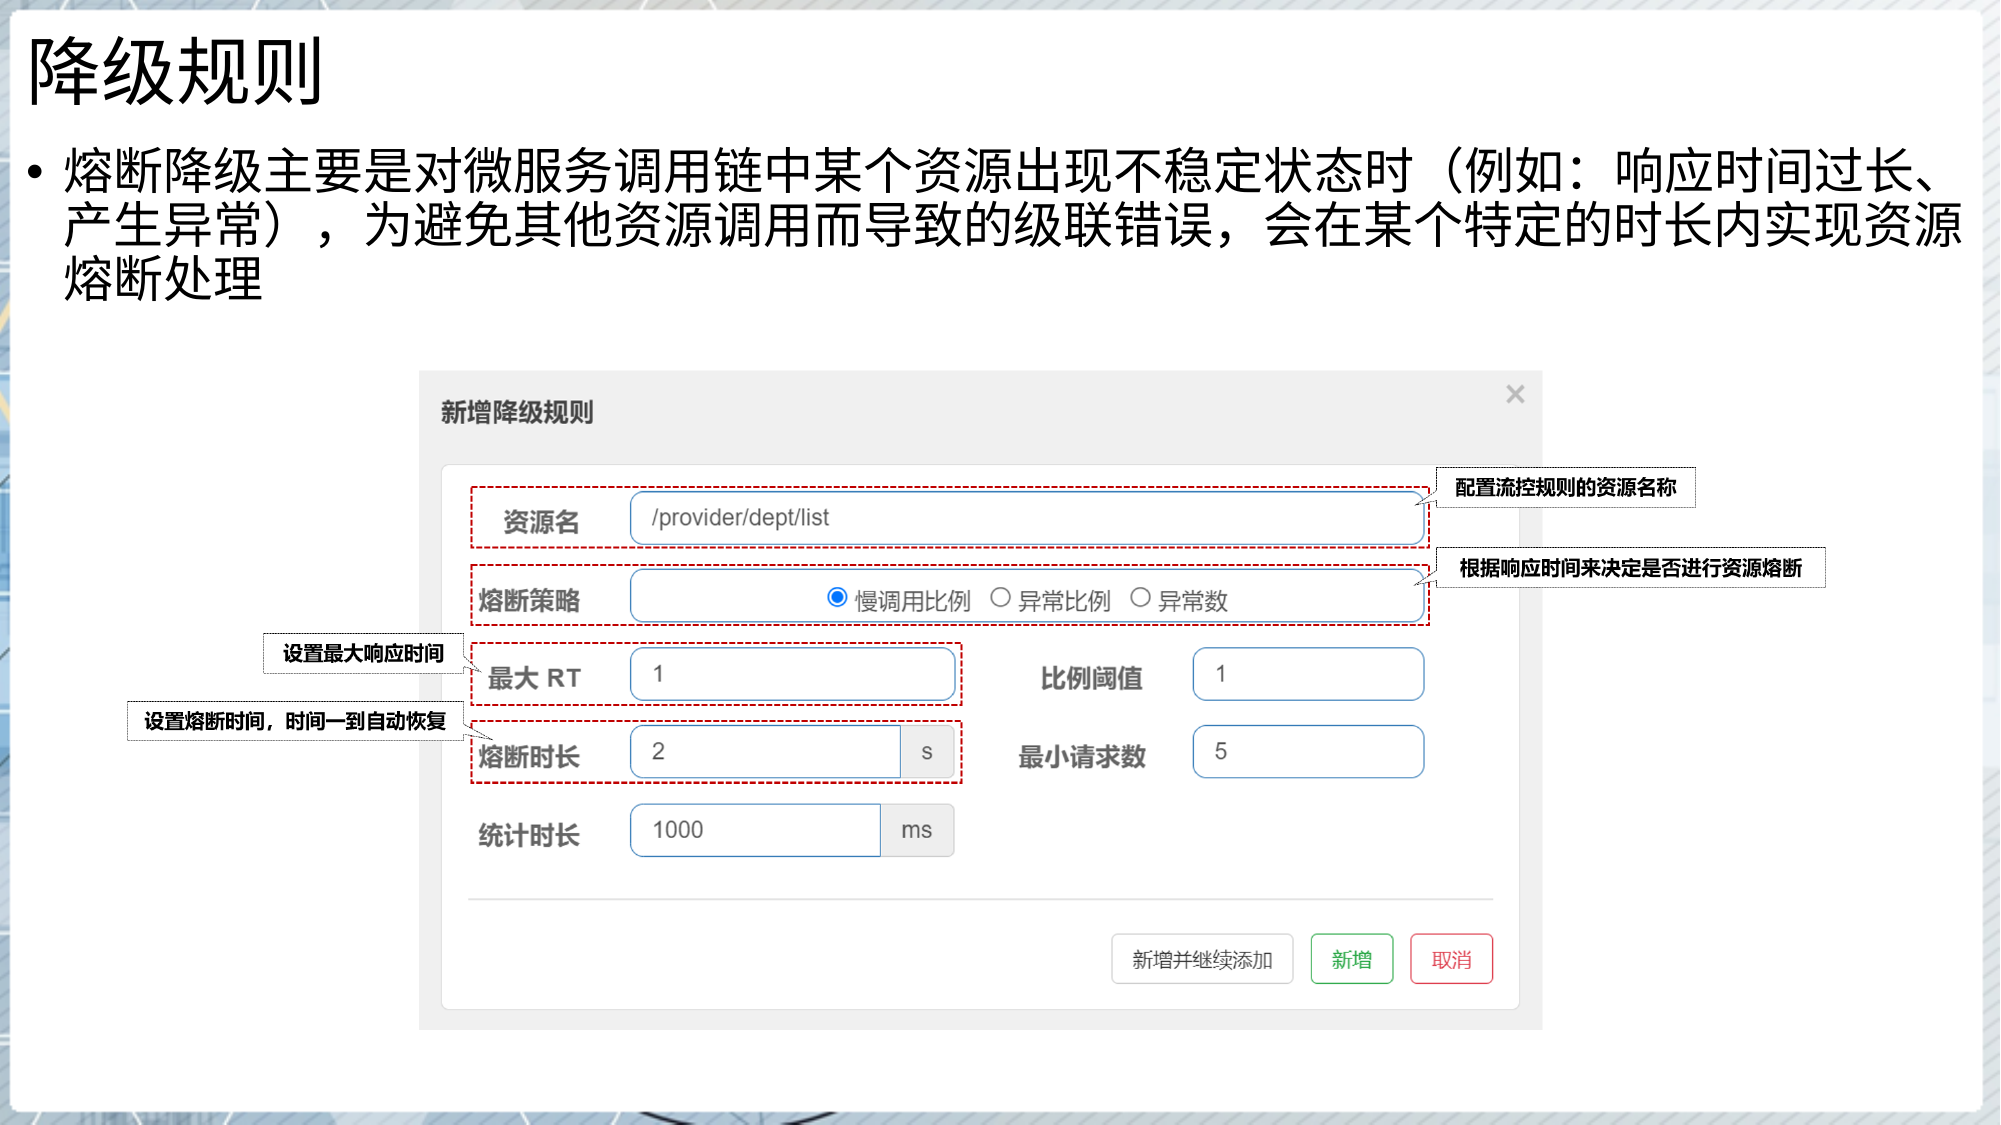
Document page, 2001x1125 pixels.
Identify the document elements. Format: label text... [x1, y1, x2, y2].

picture [0, 0, 2000, 1125]
title 降级规则 [11, 11, 1983, 139]
list 熔断降级主要是对微服务调用链中某个资源出现不稳定状态时（例如：响应时间过长、产生异常），为避免其他资源调用而导致的级联错误，会在某个特定的时长内实现资源熔断处理 [11, 139, 1983, 1113]
